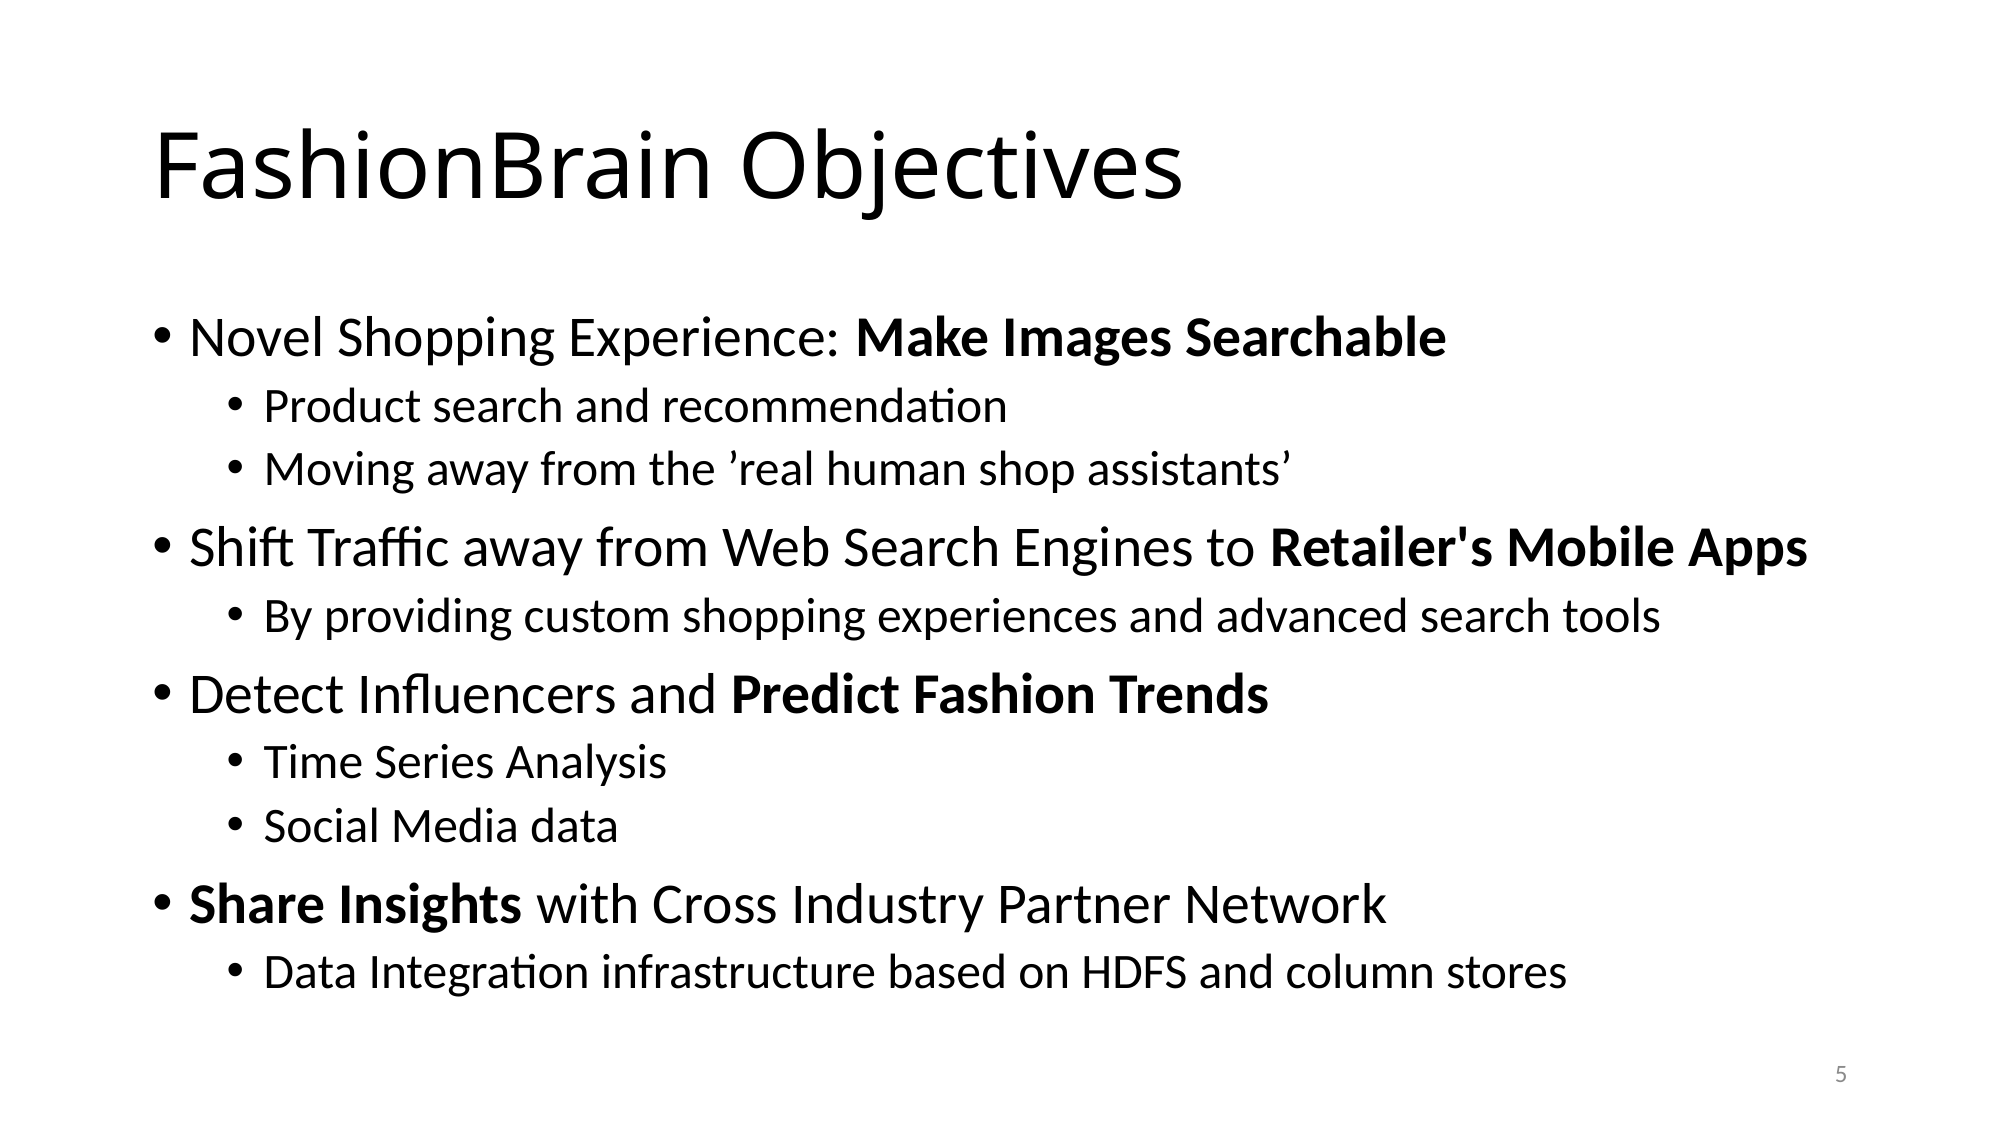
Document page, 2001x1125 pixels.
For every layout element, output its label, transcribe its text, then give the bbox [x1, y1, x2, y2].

title FashionBrain Objectives [137, 59, 1863, 278]
list Novel Shopping Experience: Make Images Searchable Product search and recommendation Moving away from the ’real human shop assistants’ Shift Traffic away from Web Search Engines to Retailer's Mobile Apps By providing custom shopping experiences and advanced search tools Detect Influencers and Predict Fashion Trends Time Series Analysis Social Media data Share Insights with Cross Industry Partner Network Data Integration infrastructure based on HDFS and column stores [137, 299, 1863, 1014]
slide_number 5 [1412, 1042, 1863, 1103]
